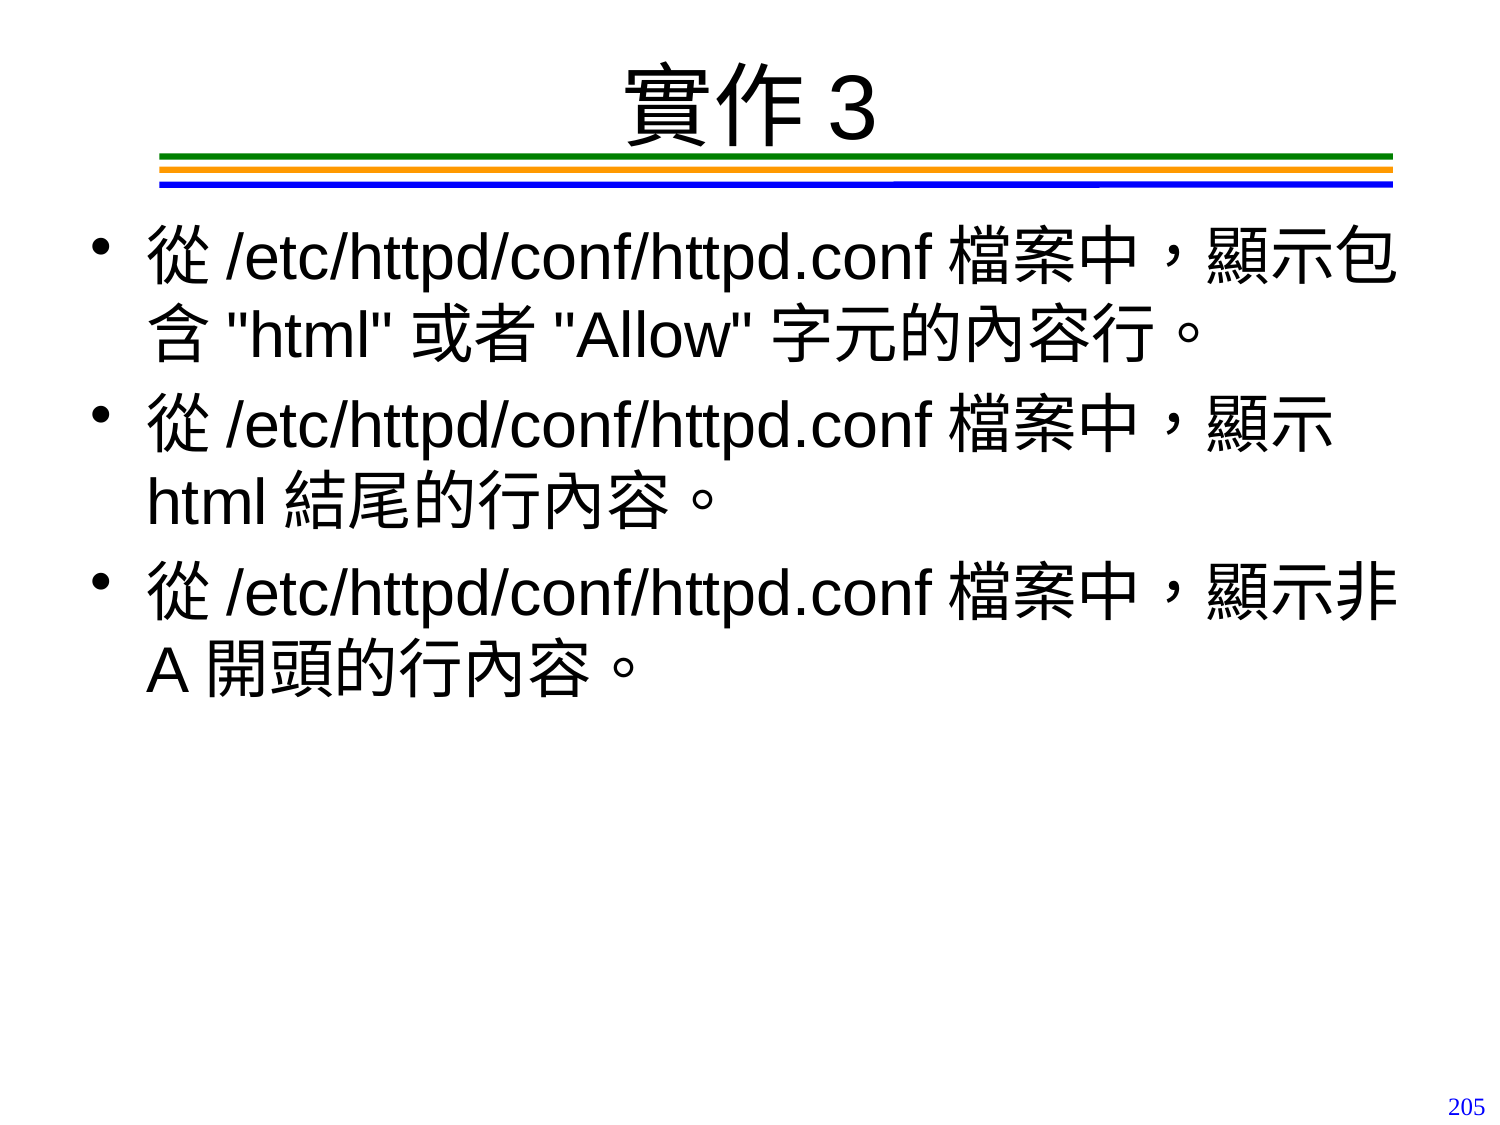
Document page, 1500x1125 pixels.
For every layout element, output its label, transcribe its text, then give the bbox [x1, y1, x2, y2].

list 從/etc/httpd/conf/httpd.conf檔案中，顯示包含"html"或者"Allow"字元的內容行。 從/etc/httpd/conf/httpd.conf檔案中，顯示html結尾的行內容。 從/etc/httpd/conf/httpd.conf檔案中，顯示非A開頭的行內容。 [75, 207, 1425, 1005]
slide_number 205 [1150, 1082, 1500, 1119]
title 實作3 [75, 45, 1425, 161]
